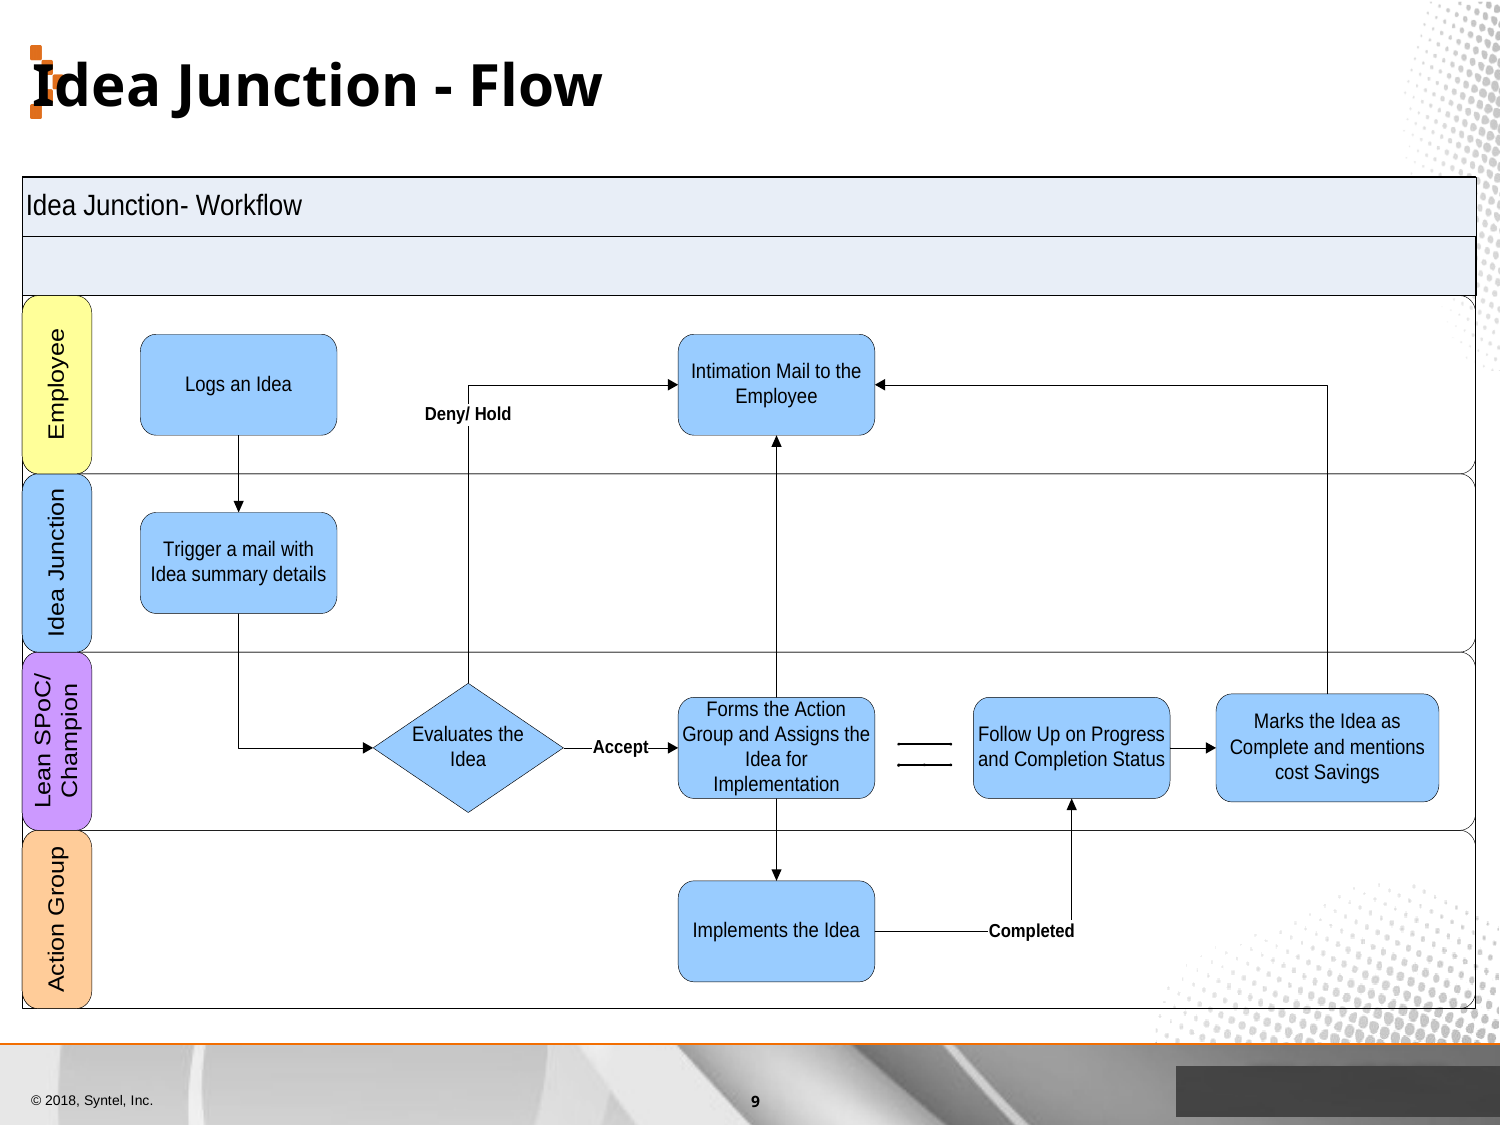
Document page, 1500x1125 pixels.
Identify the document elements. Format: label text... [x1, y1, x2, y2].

picture [1176, 1066, 1500, 1117]
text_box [18, 172, 1480, 1013]
title Idea Junction - Flow [32, 15, 1471, 152]
